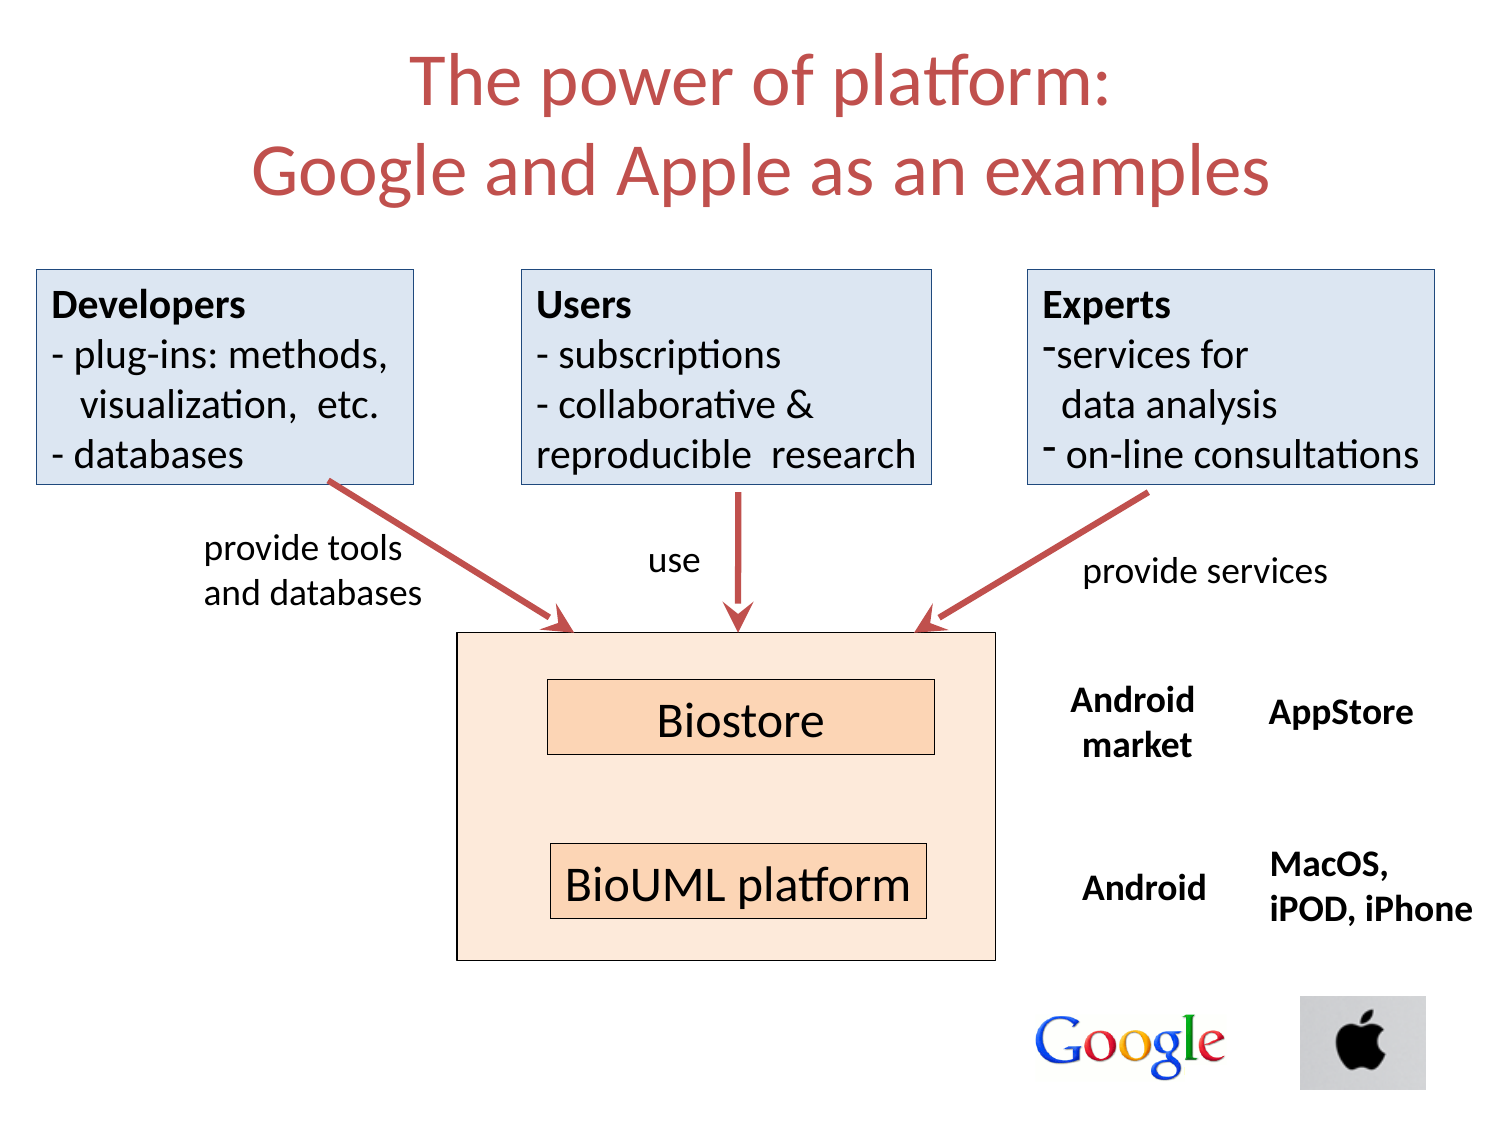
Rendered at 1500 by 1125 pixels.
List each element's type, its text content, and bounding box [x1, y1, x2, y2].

text_box use [633, 527, 717, 588]
text_box Android [1067, 855, 1222, 916]
text_box BioUML platform [550, 843, 927, 919]
picture [1031, 1007, 1231, 1084]
text_box MacOS, iPOD, iPhone [1254, 831, 1489, 937]
text_box provide tools and databases [188, 515, 322, 621]
text_box Biostore [547, 679, 935, 755]
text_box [327, 480, 575, 633]
text_box AppStore [1253, 679, 1442, 740]
text_box The power of platform: Google and Apple as an examples [117, 23, 1407, 219]
text_box Android market [1055, 667, 1219, 773]
text_box provide services [1152, 538, 1344, 599]
text_box Experts services for data analysis on-line consultations [1027, 269, 1435, 485]
text_box [455, 631, 998, 963]
text_box Users - subscriptions - collaborative & reproducible research [521, 269, 932, 485]
text_box Developers - plug-ins: methods, visualization, etc. - databases [36, 269, 414, 485]
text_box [913, 491, 1149, 633]
picture [1300, 995, 1427, 1091]
